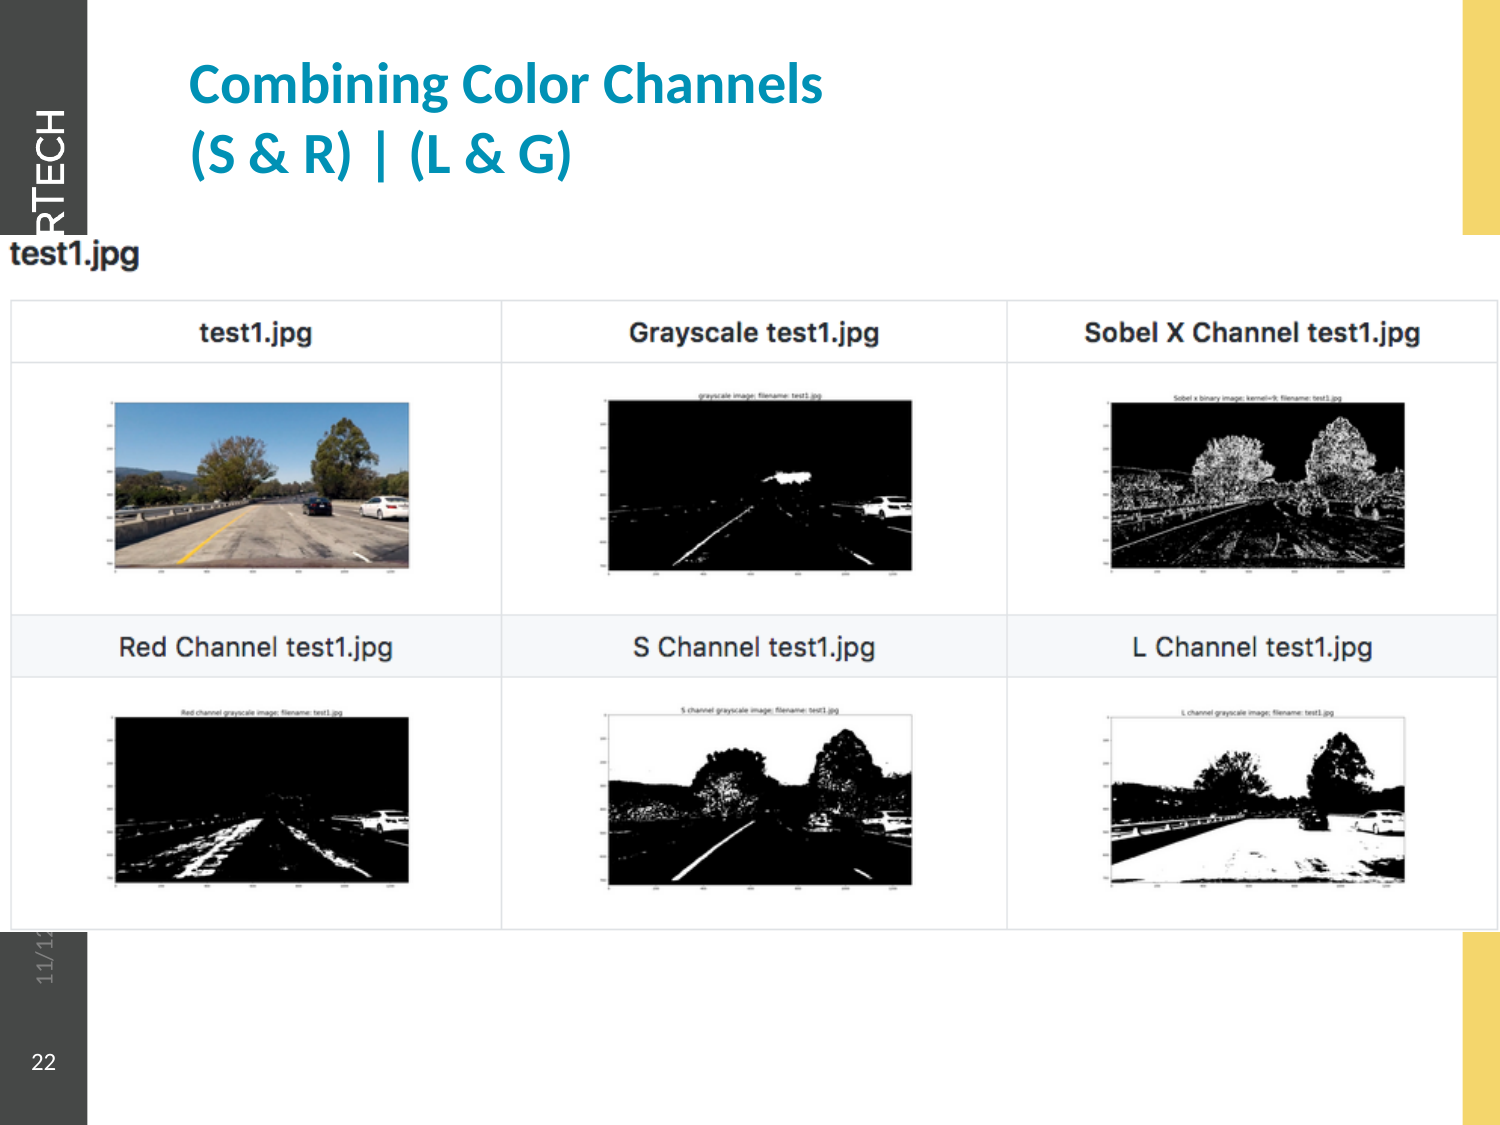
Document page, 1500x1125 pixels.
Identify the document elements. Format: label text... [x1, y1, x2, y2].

title Combining Color Channels (S & R) | (L & G) [174, 37, 1388, 215]
picture [0, 111, 1500, 932]
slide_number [19, 940, 71, 1013]
slide_number 22 [0, 1037, 88, 1088]
